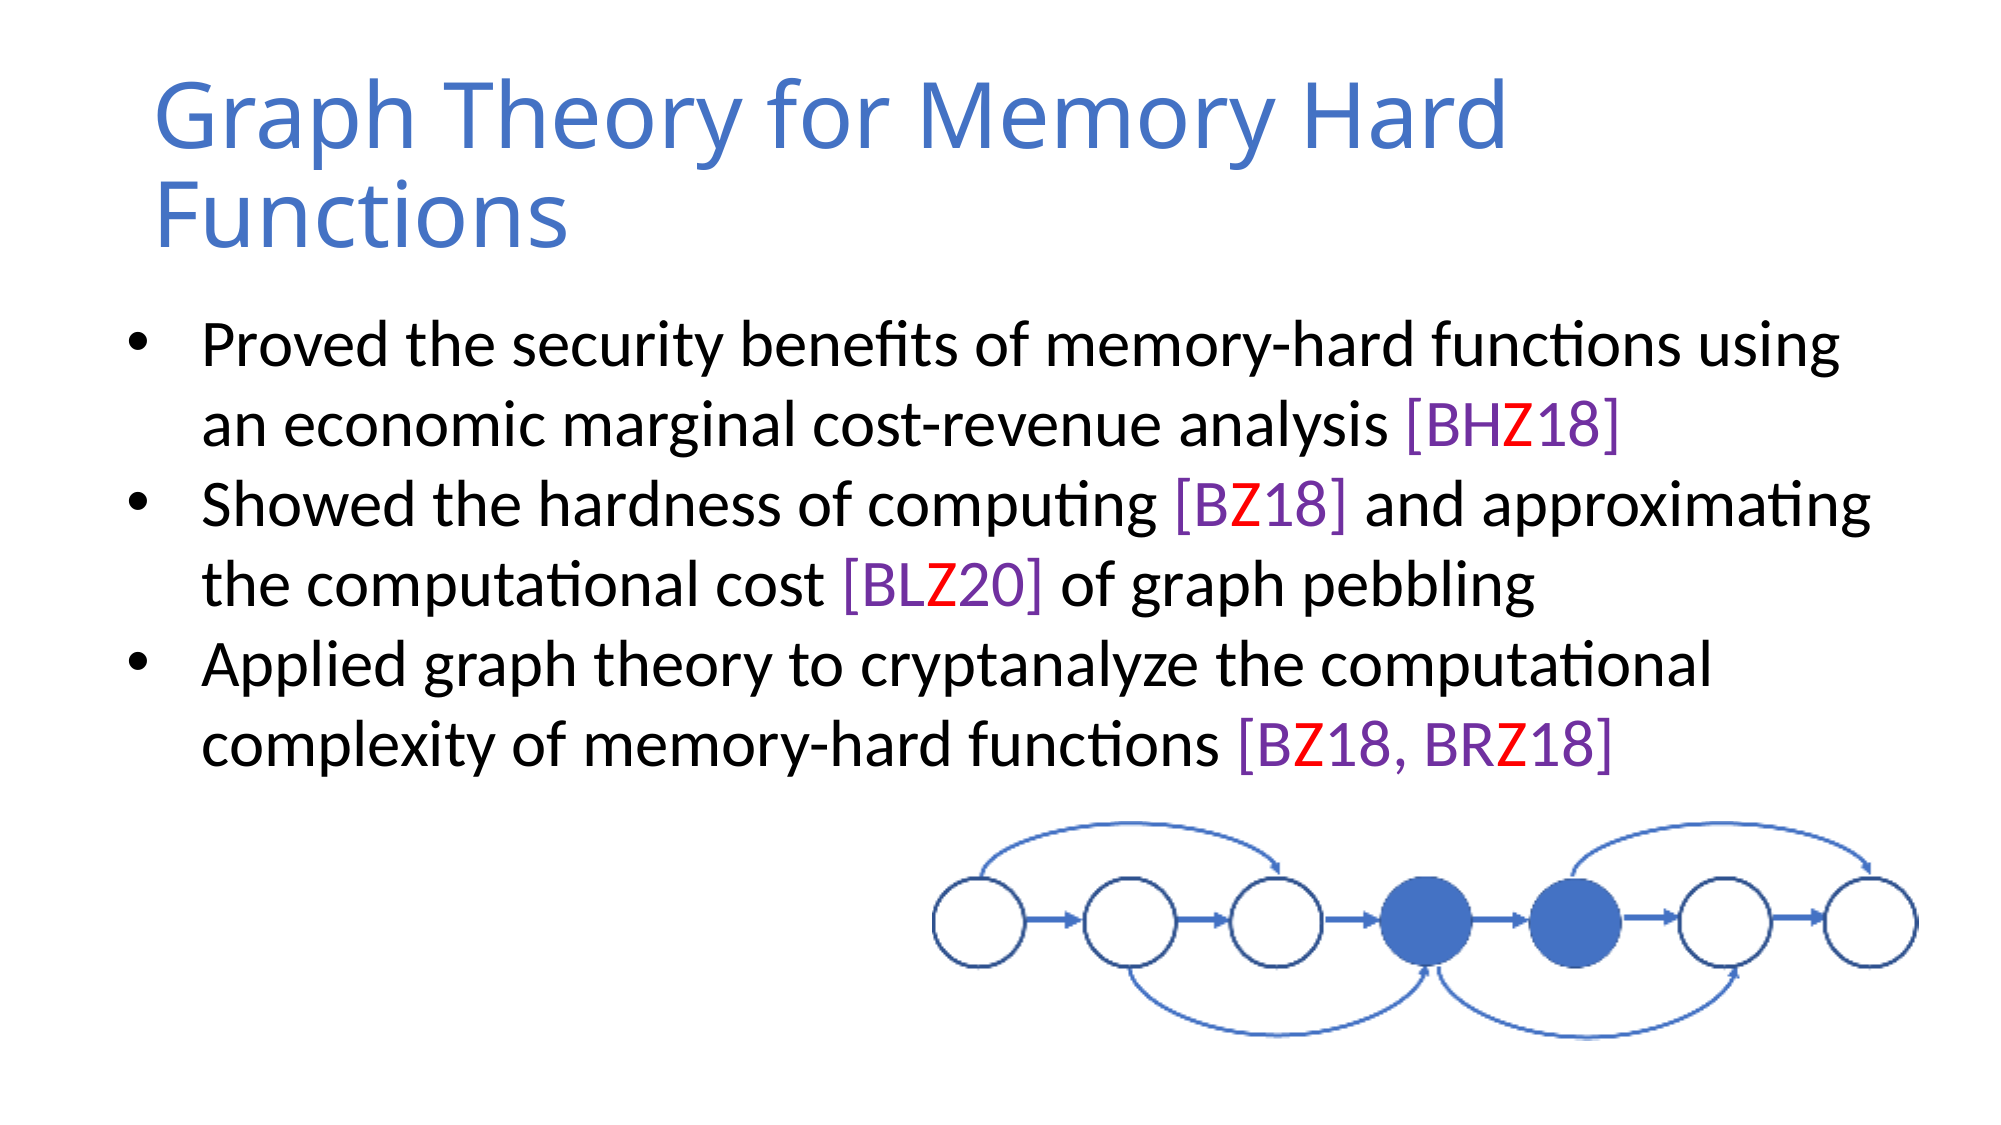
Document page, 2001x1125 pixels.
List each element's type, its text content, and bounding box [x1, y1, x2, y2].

picture [932, 821, 1919, 1041]
text_box Proved the security benefits of memory-hard functions using an economic marginal cost-revenue analysis [BHZ18] Showed the hardness of computing [BZ18] and approximating the computational cost [BLZ20] of graph pebbling Applied graph theory to cryptanalyze the computational complexity of memory-hard functions [BZ18, BRZ18] [111, 292, 1919, 788]
title Graph Theory for Memory Hard Functions [137, 59, 1863, 278]
